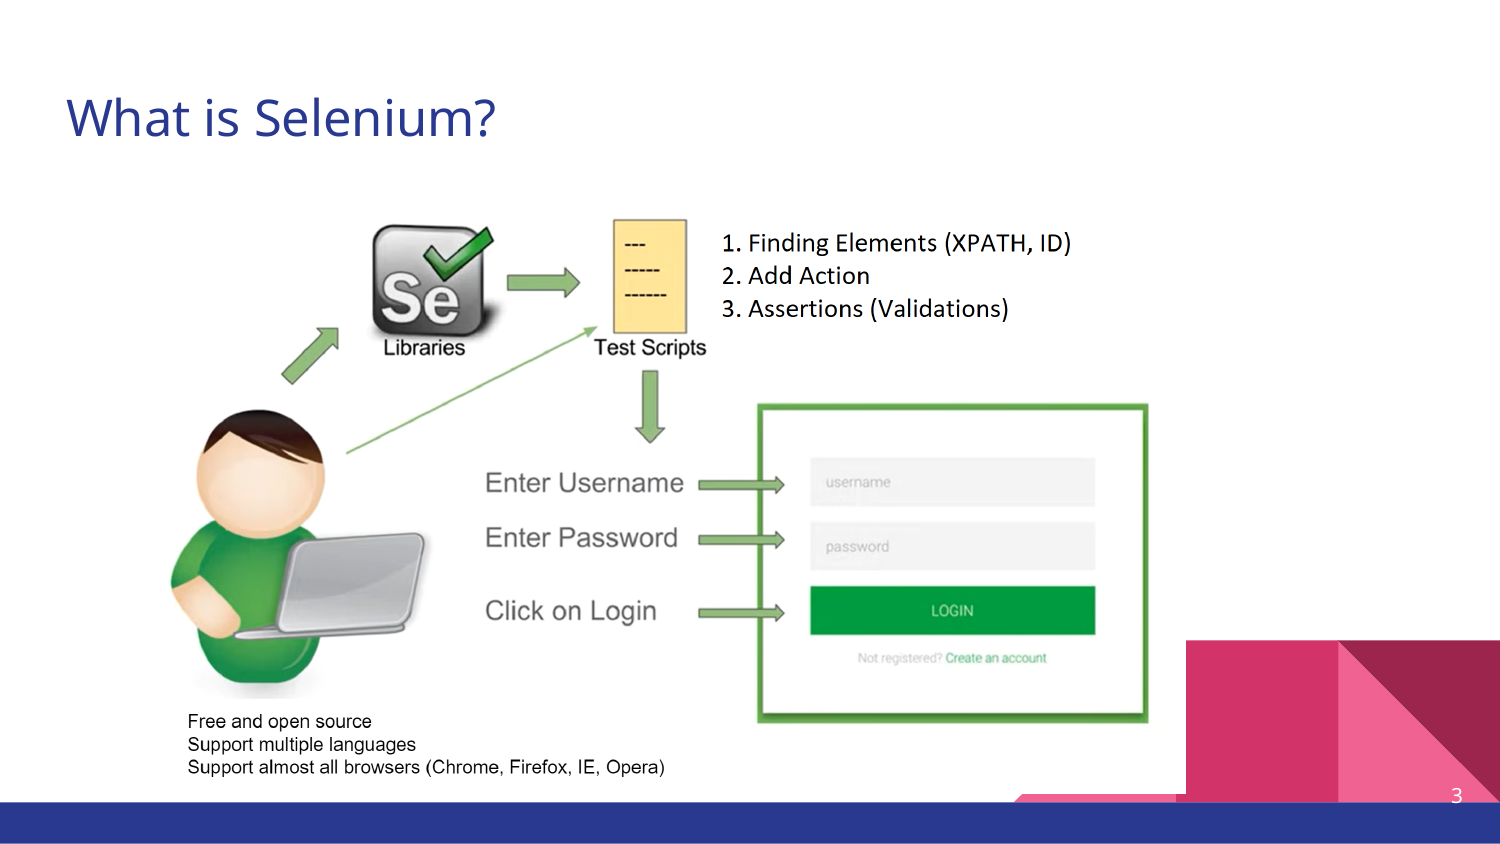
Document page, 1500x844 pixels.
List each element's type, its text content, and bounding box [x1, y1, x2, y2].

picture [151, 166, 1186, 794]
slide_number 3 [1387, 762, 1478, 828]
title What is Selenium? [51, 67, 1449, 167]
